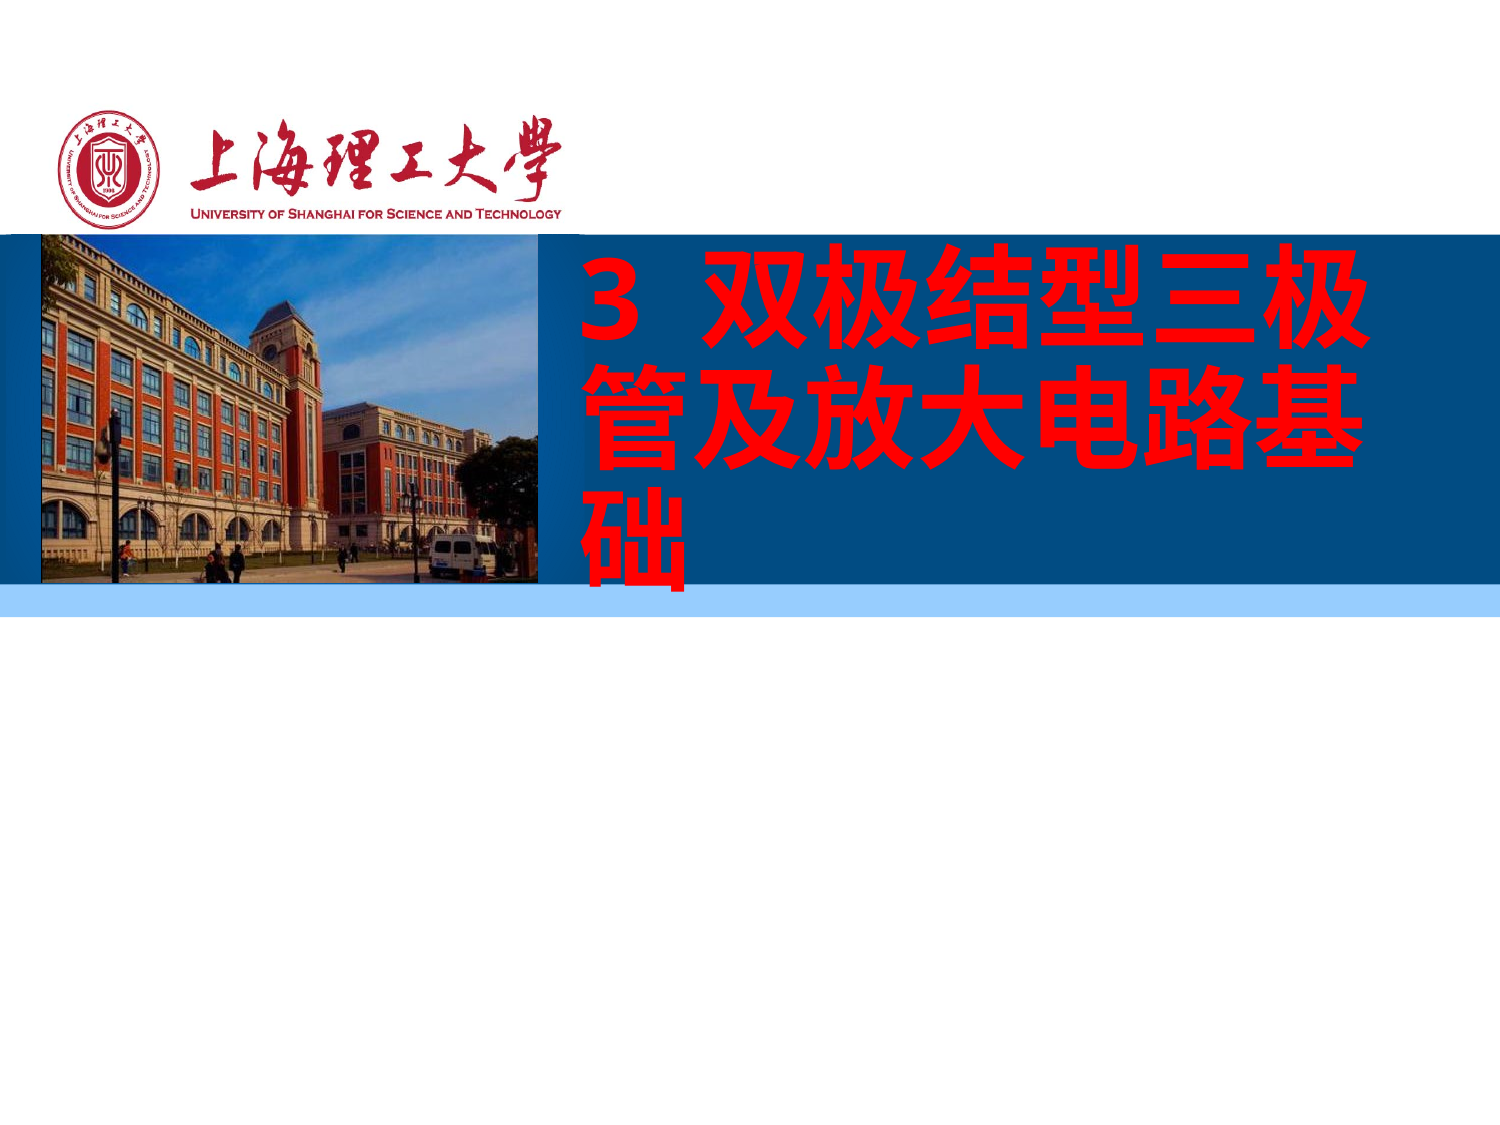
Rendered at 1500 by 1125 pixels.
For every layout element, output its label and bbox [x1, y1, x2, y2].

text_box [0, 234, 1500, 618]
picture [34, 81, 603, 234]
